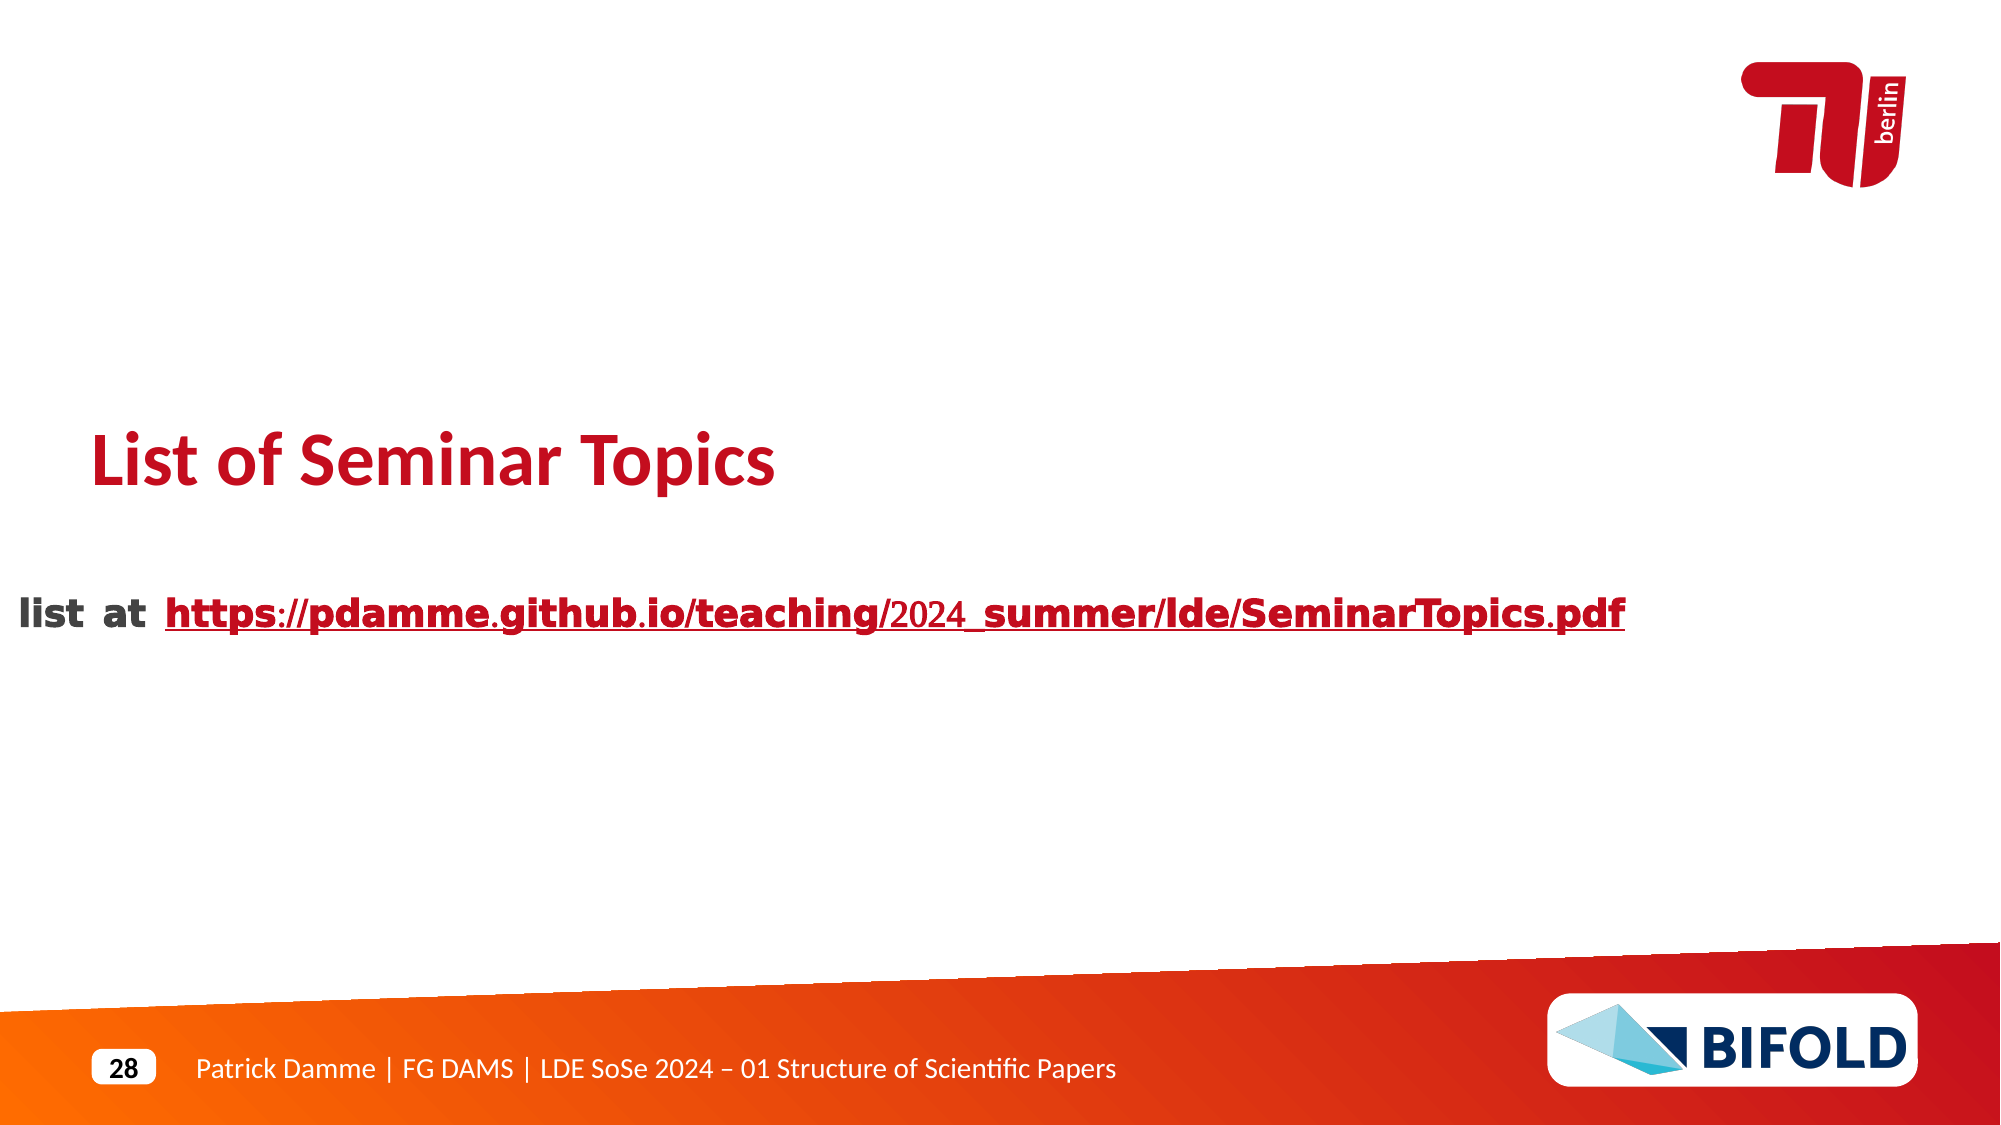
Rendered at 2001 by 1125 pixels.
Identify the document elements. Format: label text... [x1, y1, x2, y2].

list List of Seminar Topics [91, 423, 1455, 542]
picture [1556, 1004, 1906, 1075]
picture [1741, 62, 1906, 188]
text_box See list at https://pdamme.github.io/teaching/2024_summer/lde/SeminarTopics.pdf [0, 581, 1641, 642]
